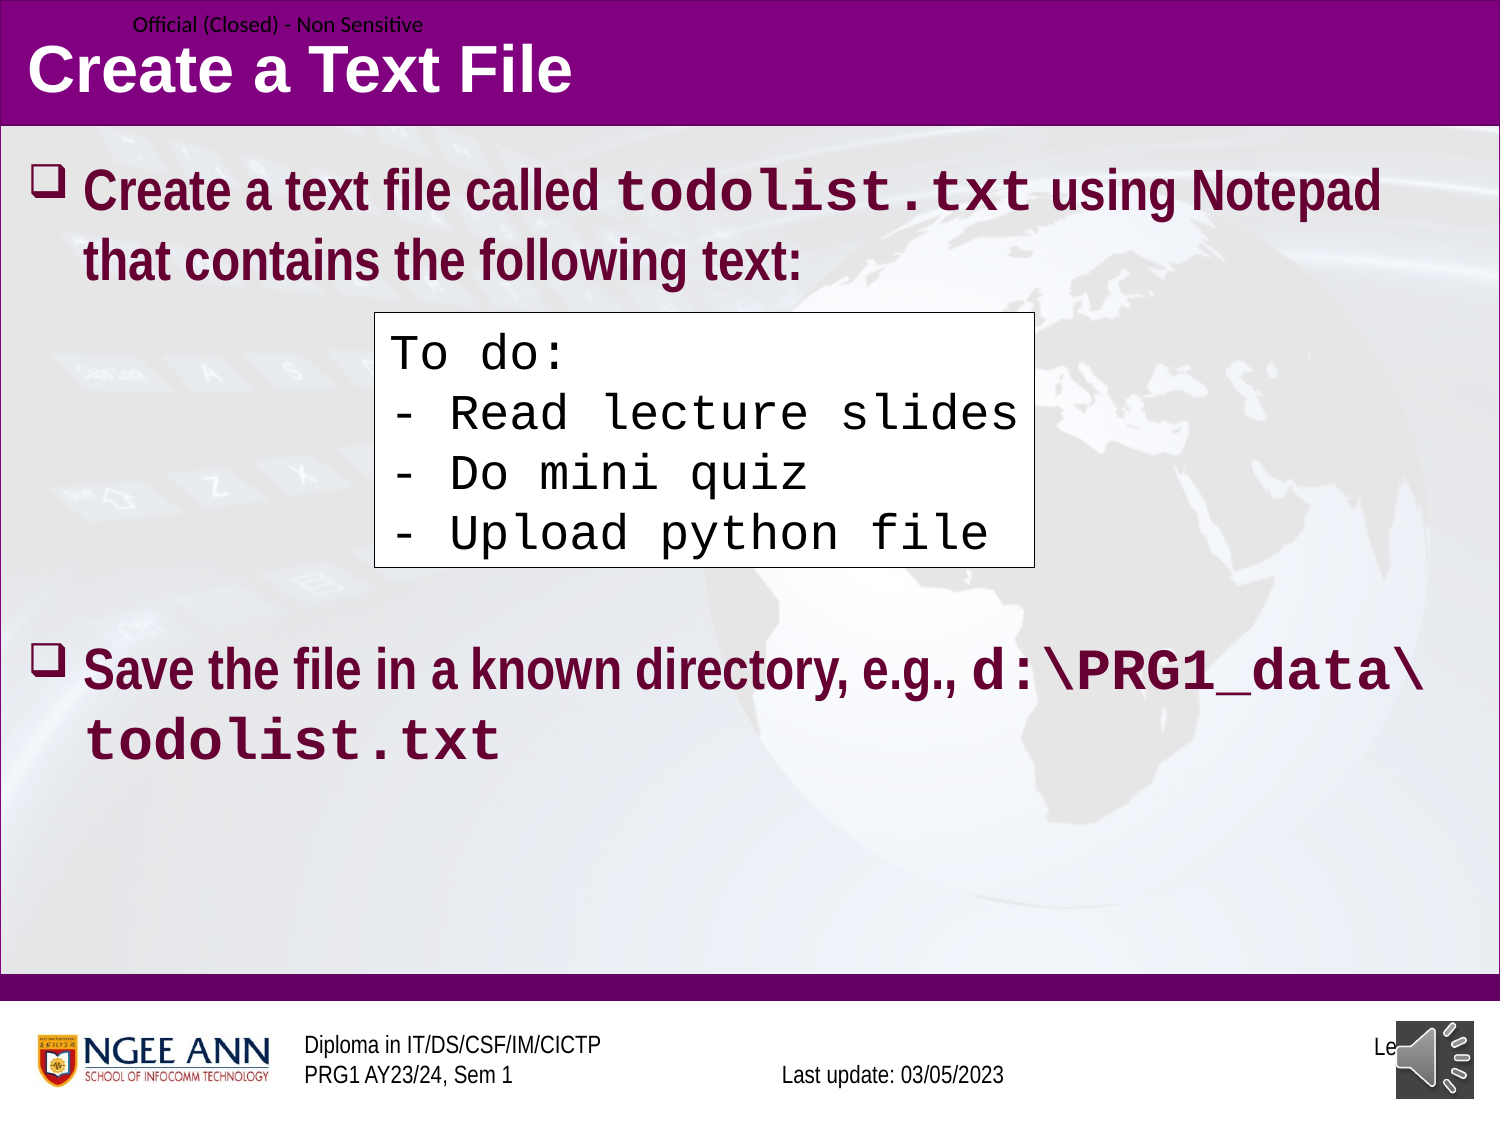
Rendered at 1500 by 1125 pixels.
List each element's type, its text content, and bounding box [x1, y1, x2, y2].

title Create a Text File [12, 19, 1488, 113]
text_box To do: - Read lecture slides - Do mini quiz - Upload python file [374, 312, 1035, 568]
picture [1394, 1019, 1476, 1101]
list Create a text file called todolist.txt using Notepad that contains the following text: Save the file in a known directory, e.g., d:\PRG1_data\todolist.txt [12, 144, 1488, 963]
picture [12, 1012, 294, 1109]
